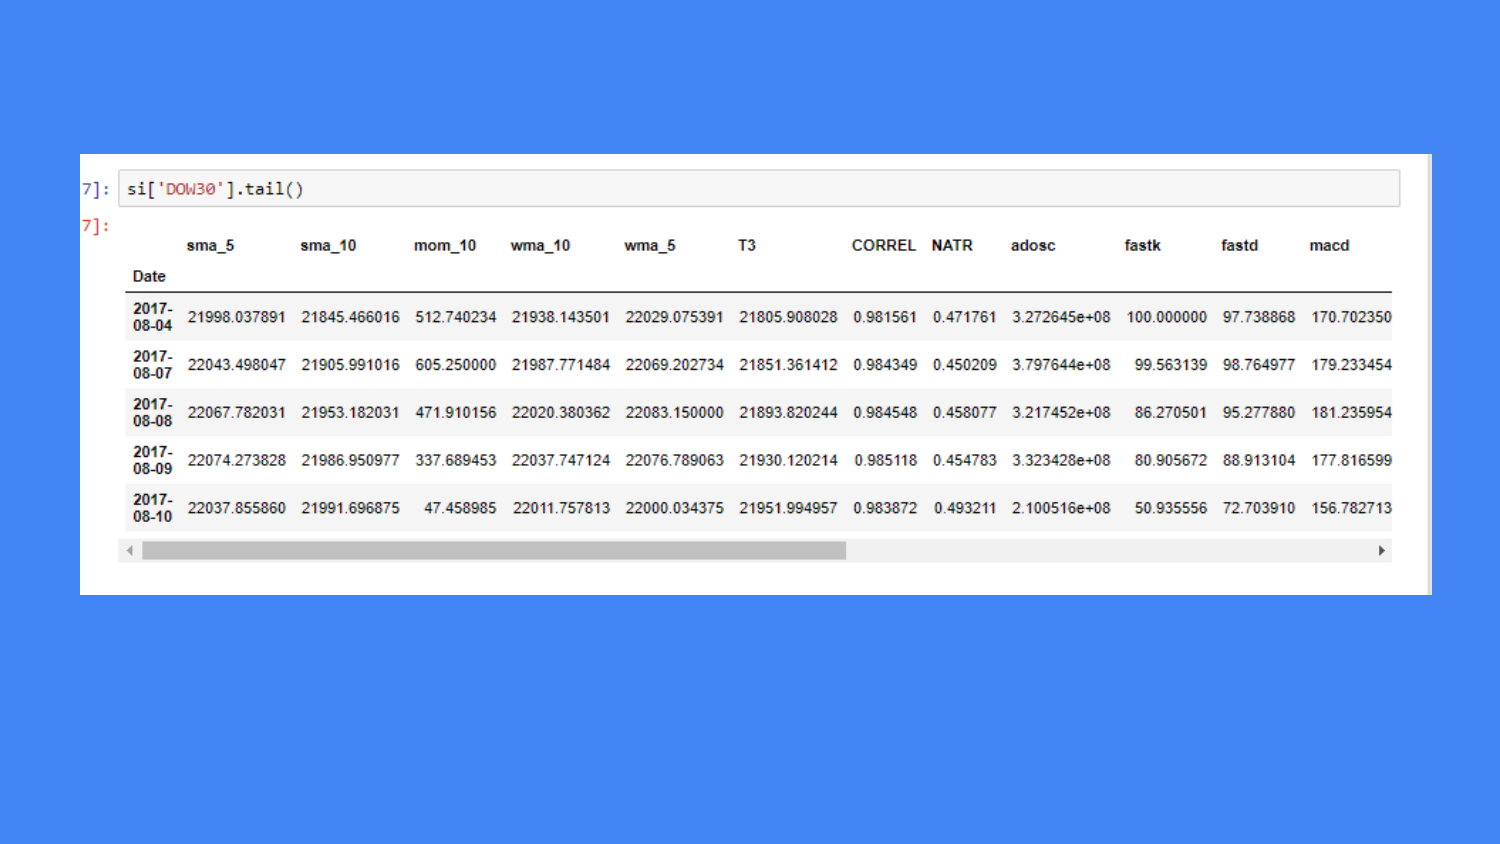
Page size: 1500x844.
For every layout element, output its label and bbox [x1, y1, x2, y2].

picture [80, 154, 1432, 596]
